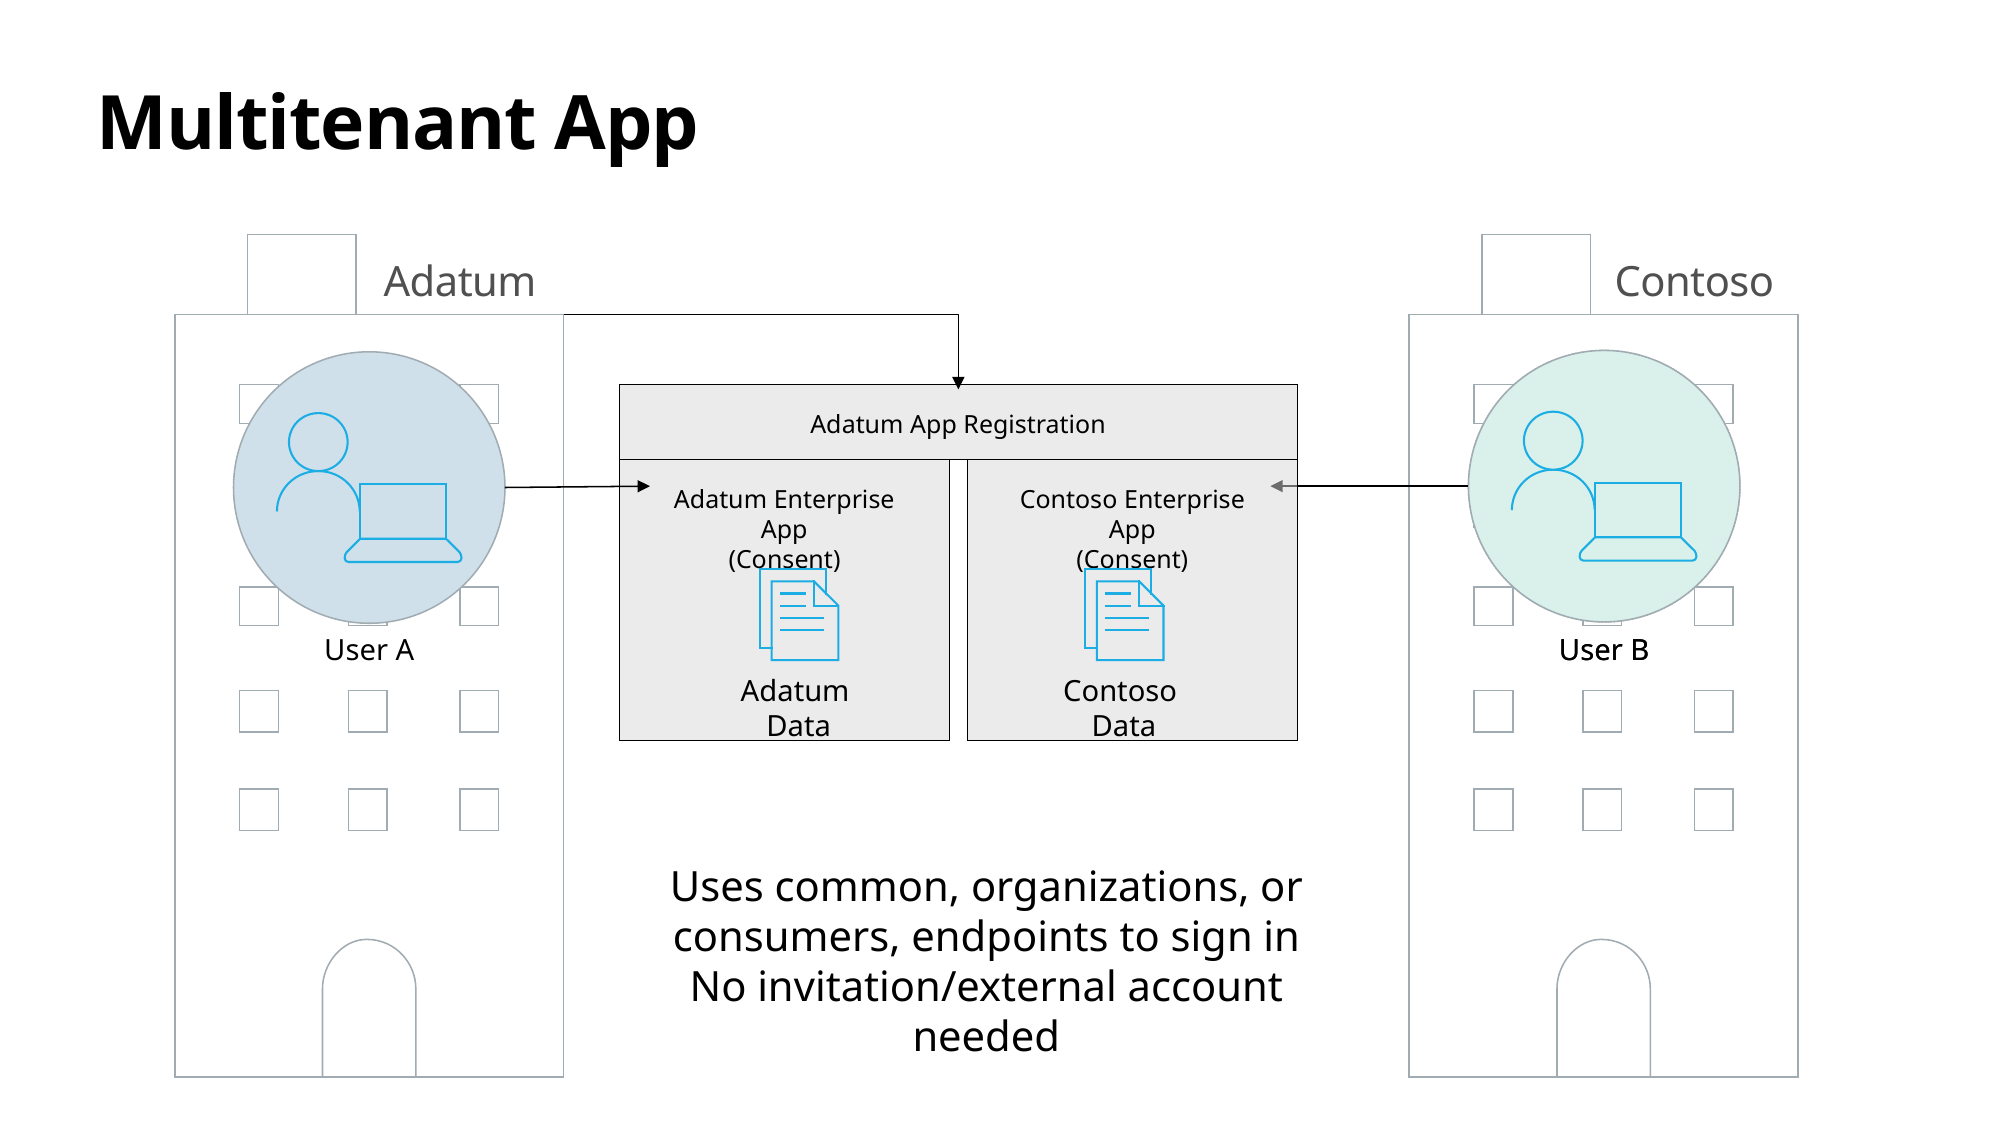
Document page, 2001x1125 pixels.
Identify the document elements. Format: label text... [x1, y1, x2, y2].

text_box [618, 459, 950, 744]
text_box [233, 351, 506, 624]
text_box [966, 459, 1298, 744]
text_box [563, 314, 959, 390]
text_box Uses common, organizations, or consumers, endpoints to sign in No invitation/external account needed [619, 809, 1354, 1060]
text_box Adatum App Registration [619, 384, 1298, 460]
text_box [1408, 234, 1799, 1078]
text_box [1468, 350, 1741, 667]
title Multitenant App [96, 75, 1904, 166]
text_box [174, 234, 564, 1078]
